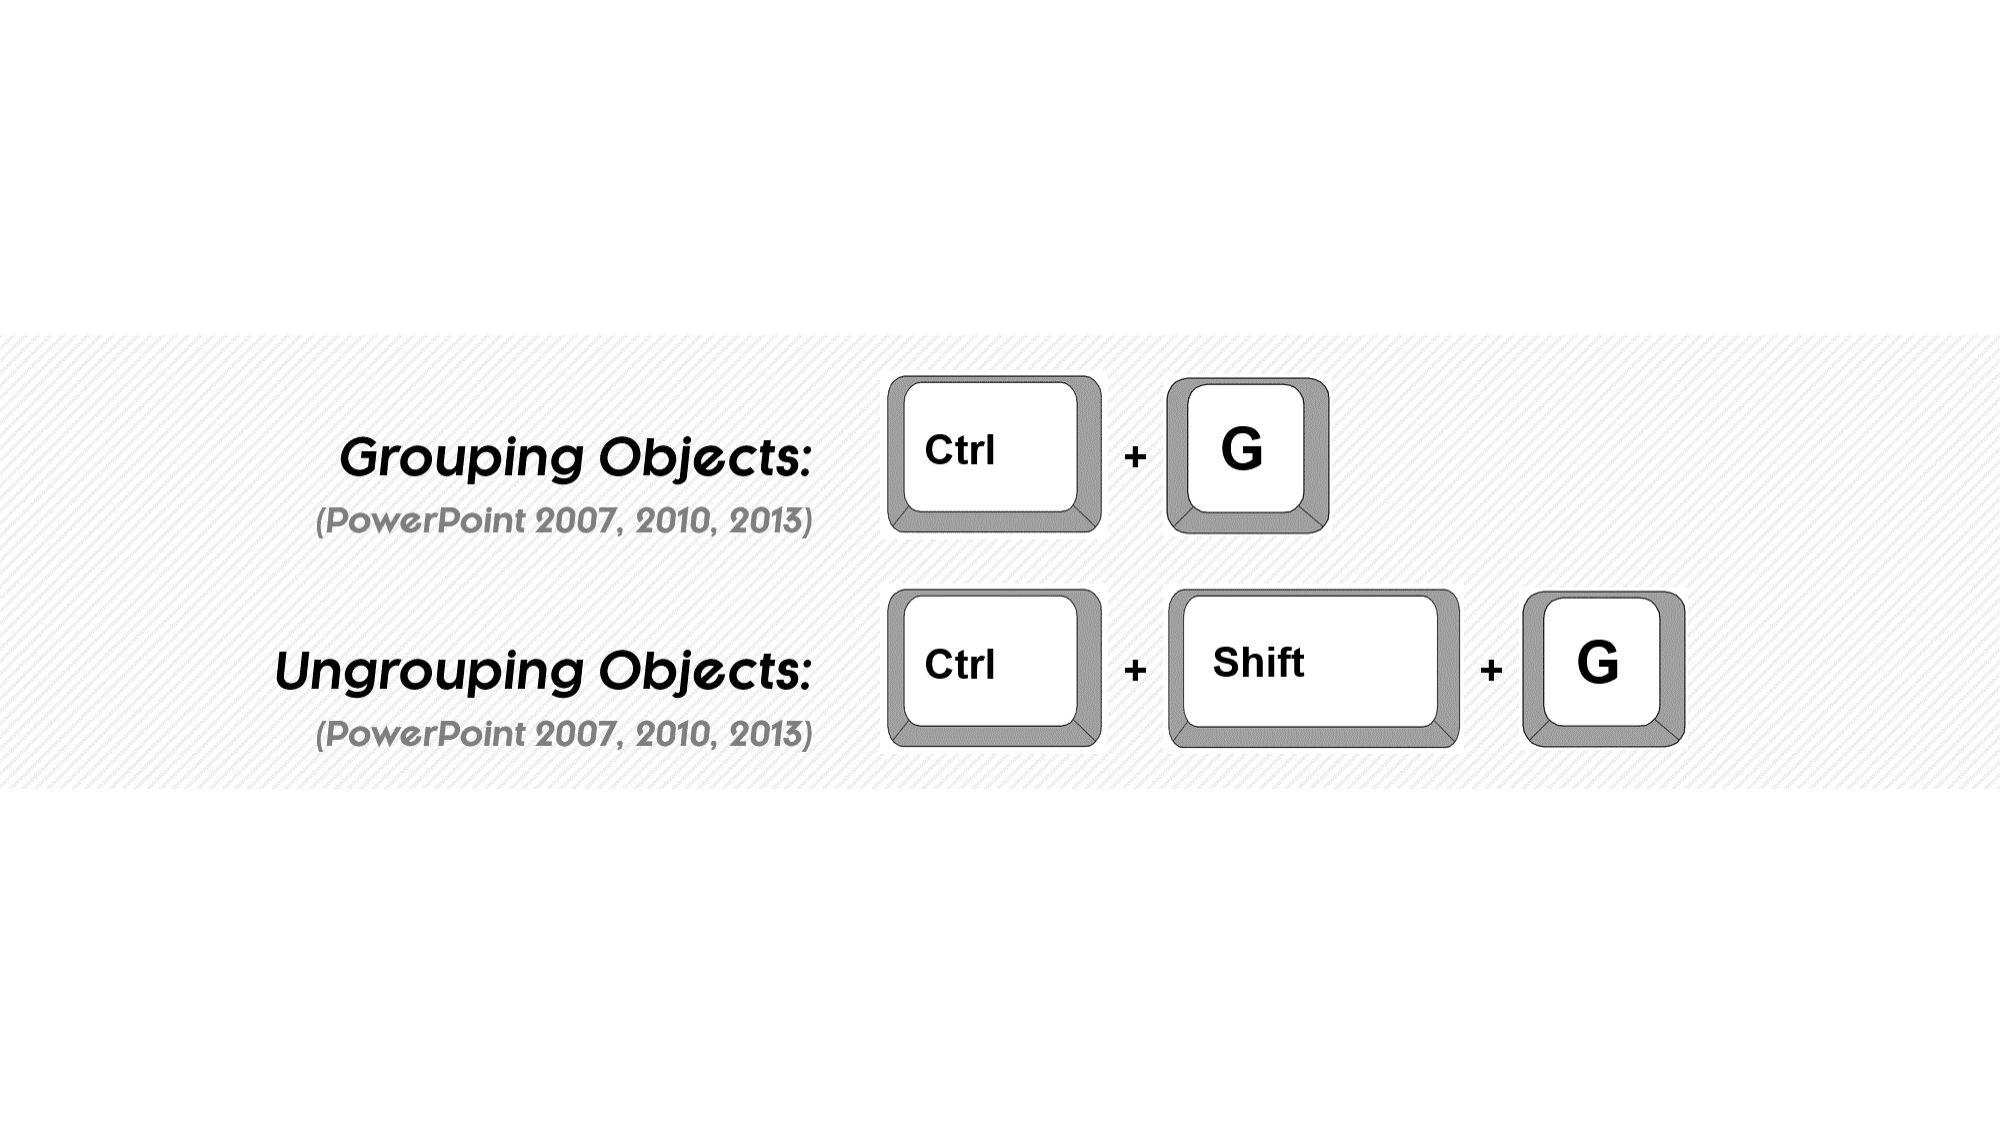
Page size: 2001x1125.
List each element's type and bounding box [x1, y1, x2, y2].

picture [0, 335, 2000, 790]
